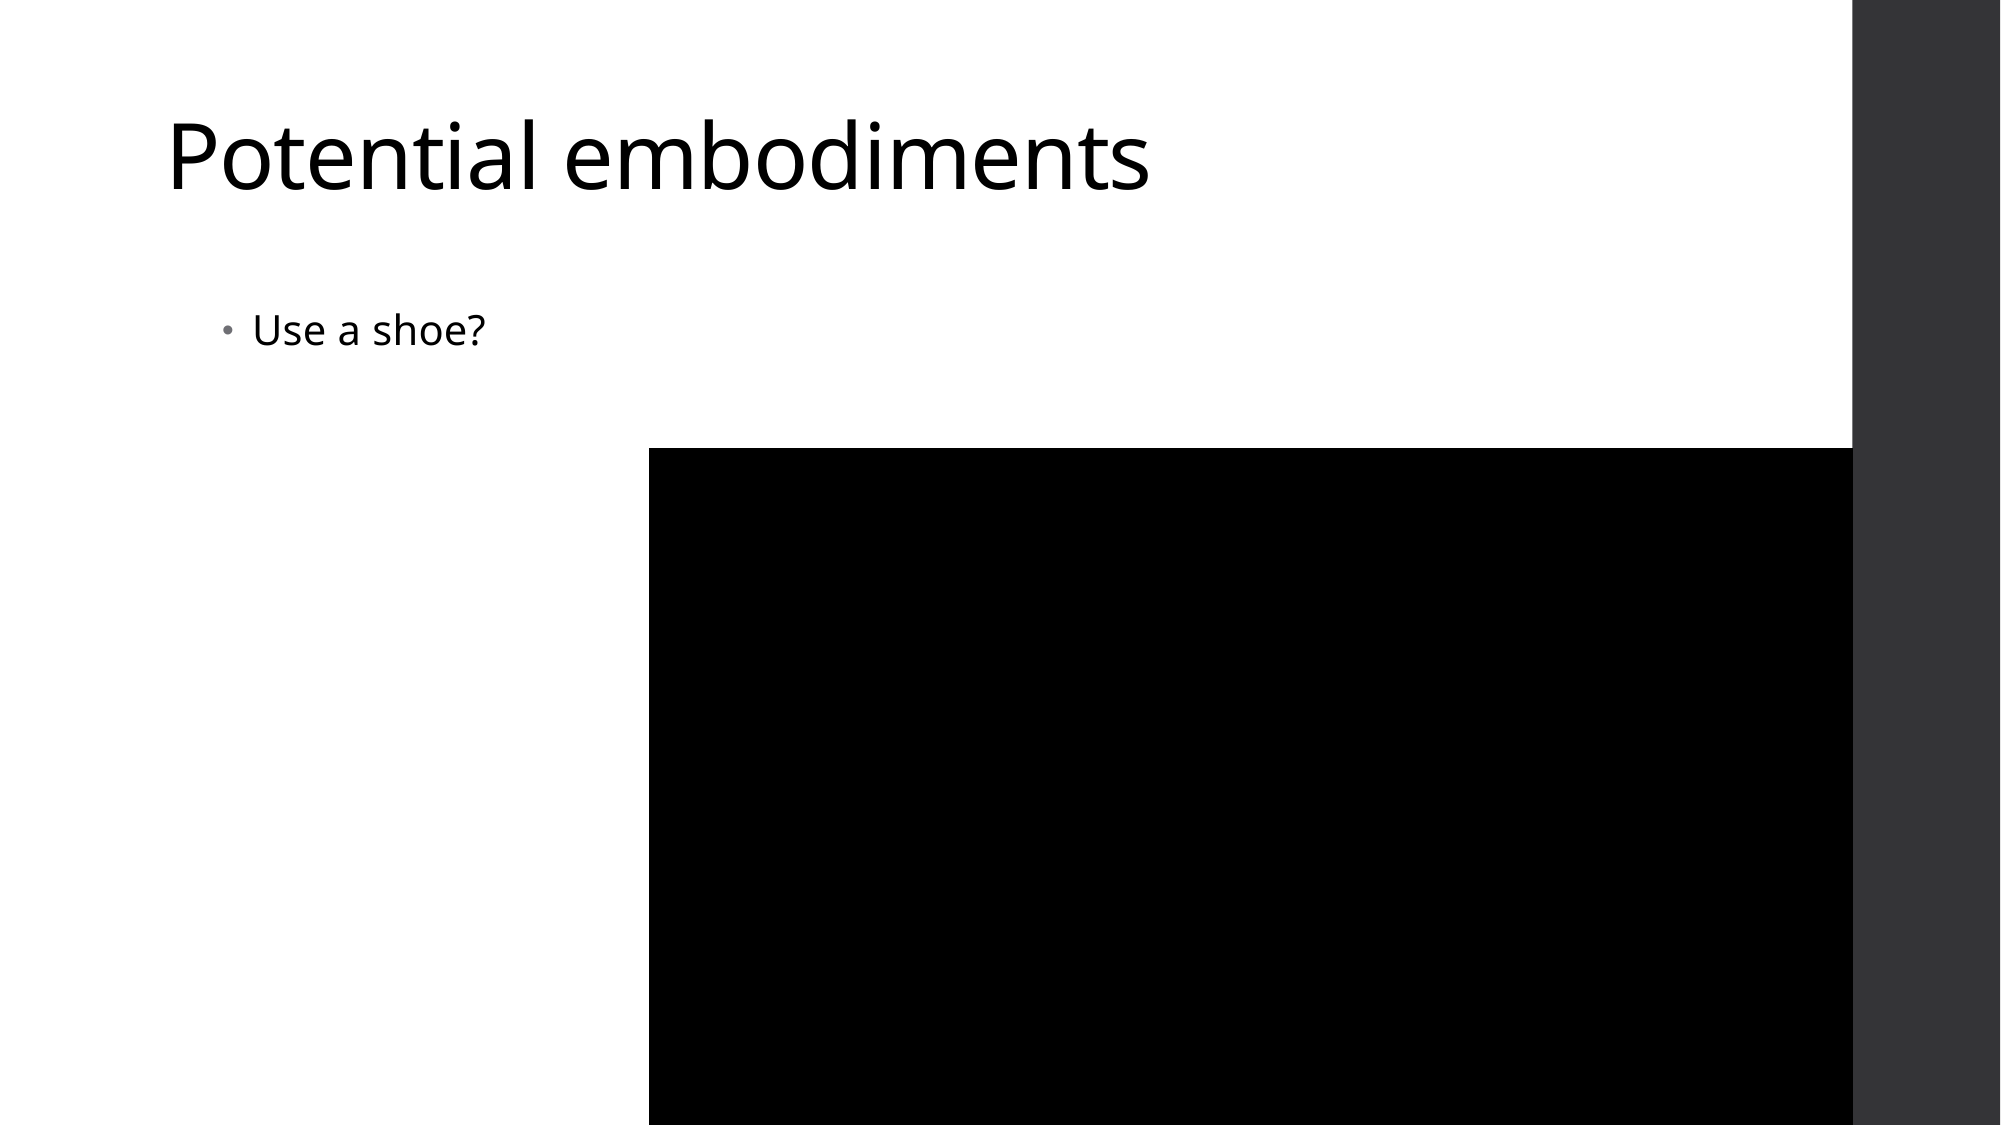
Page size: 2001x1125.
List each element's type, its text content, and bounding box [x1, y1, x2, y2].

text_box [648, 447, 1854, 1125]
list Use a shoe? [206, 299, 1617, 1014]
title Potential embodiments [0, 0, 1590, 218]
